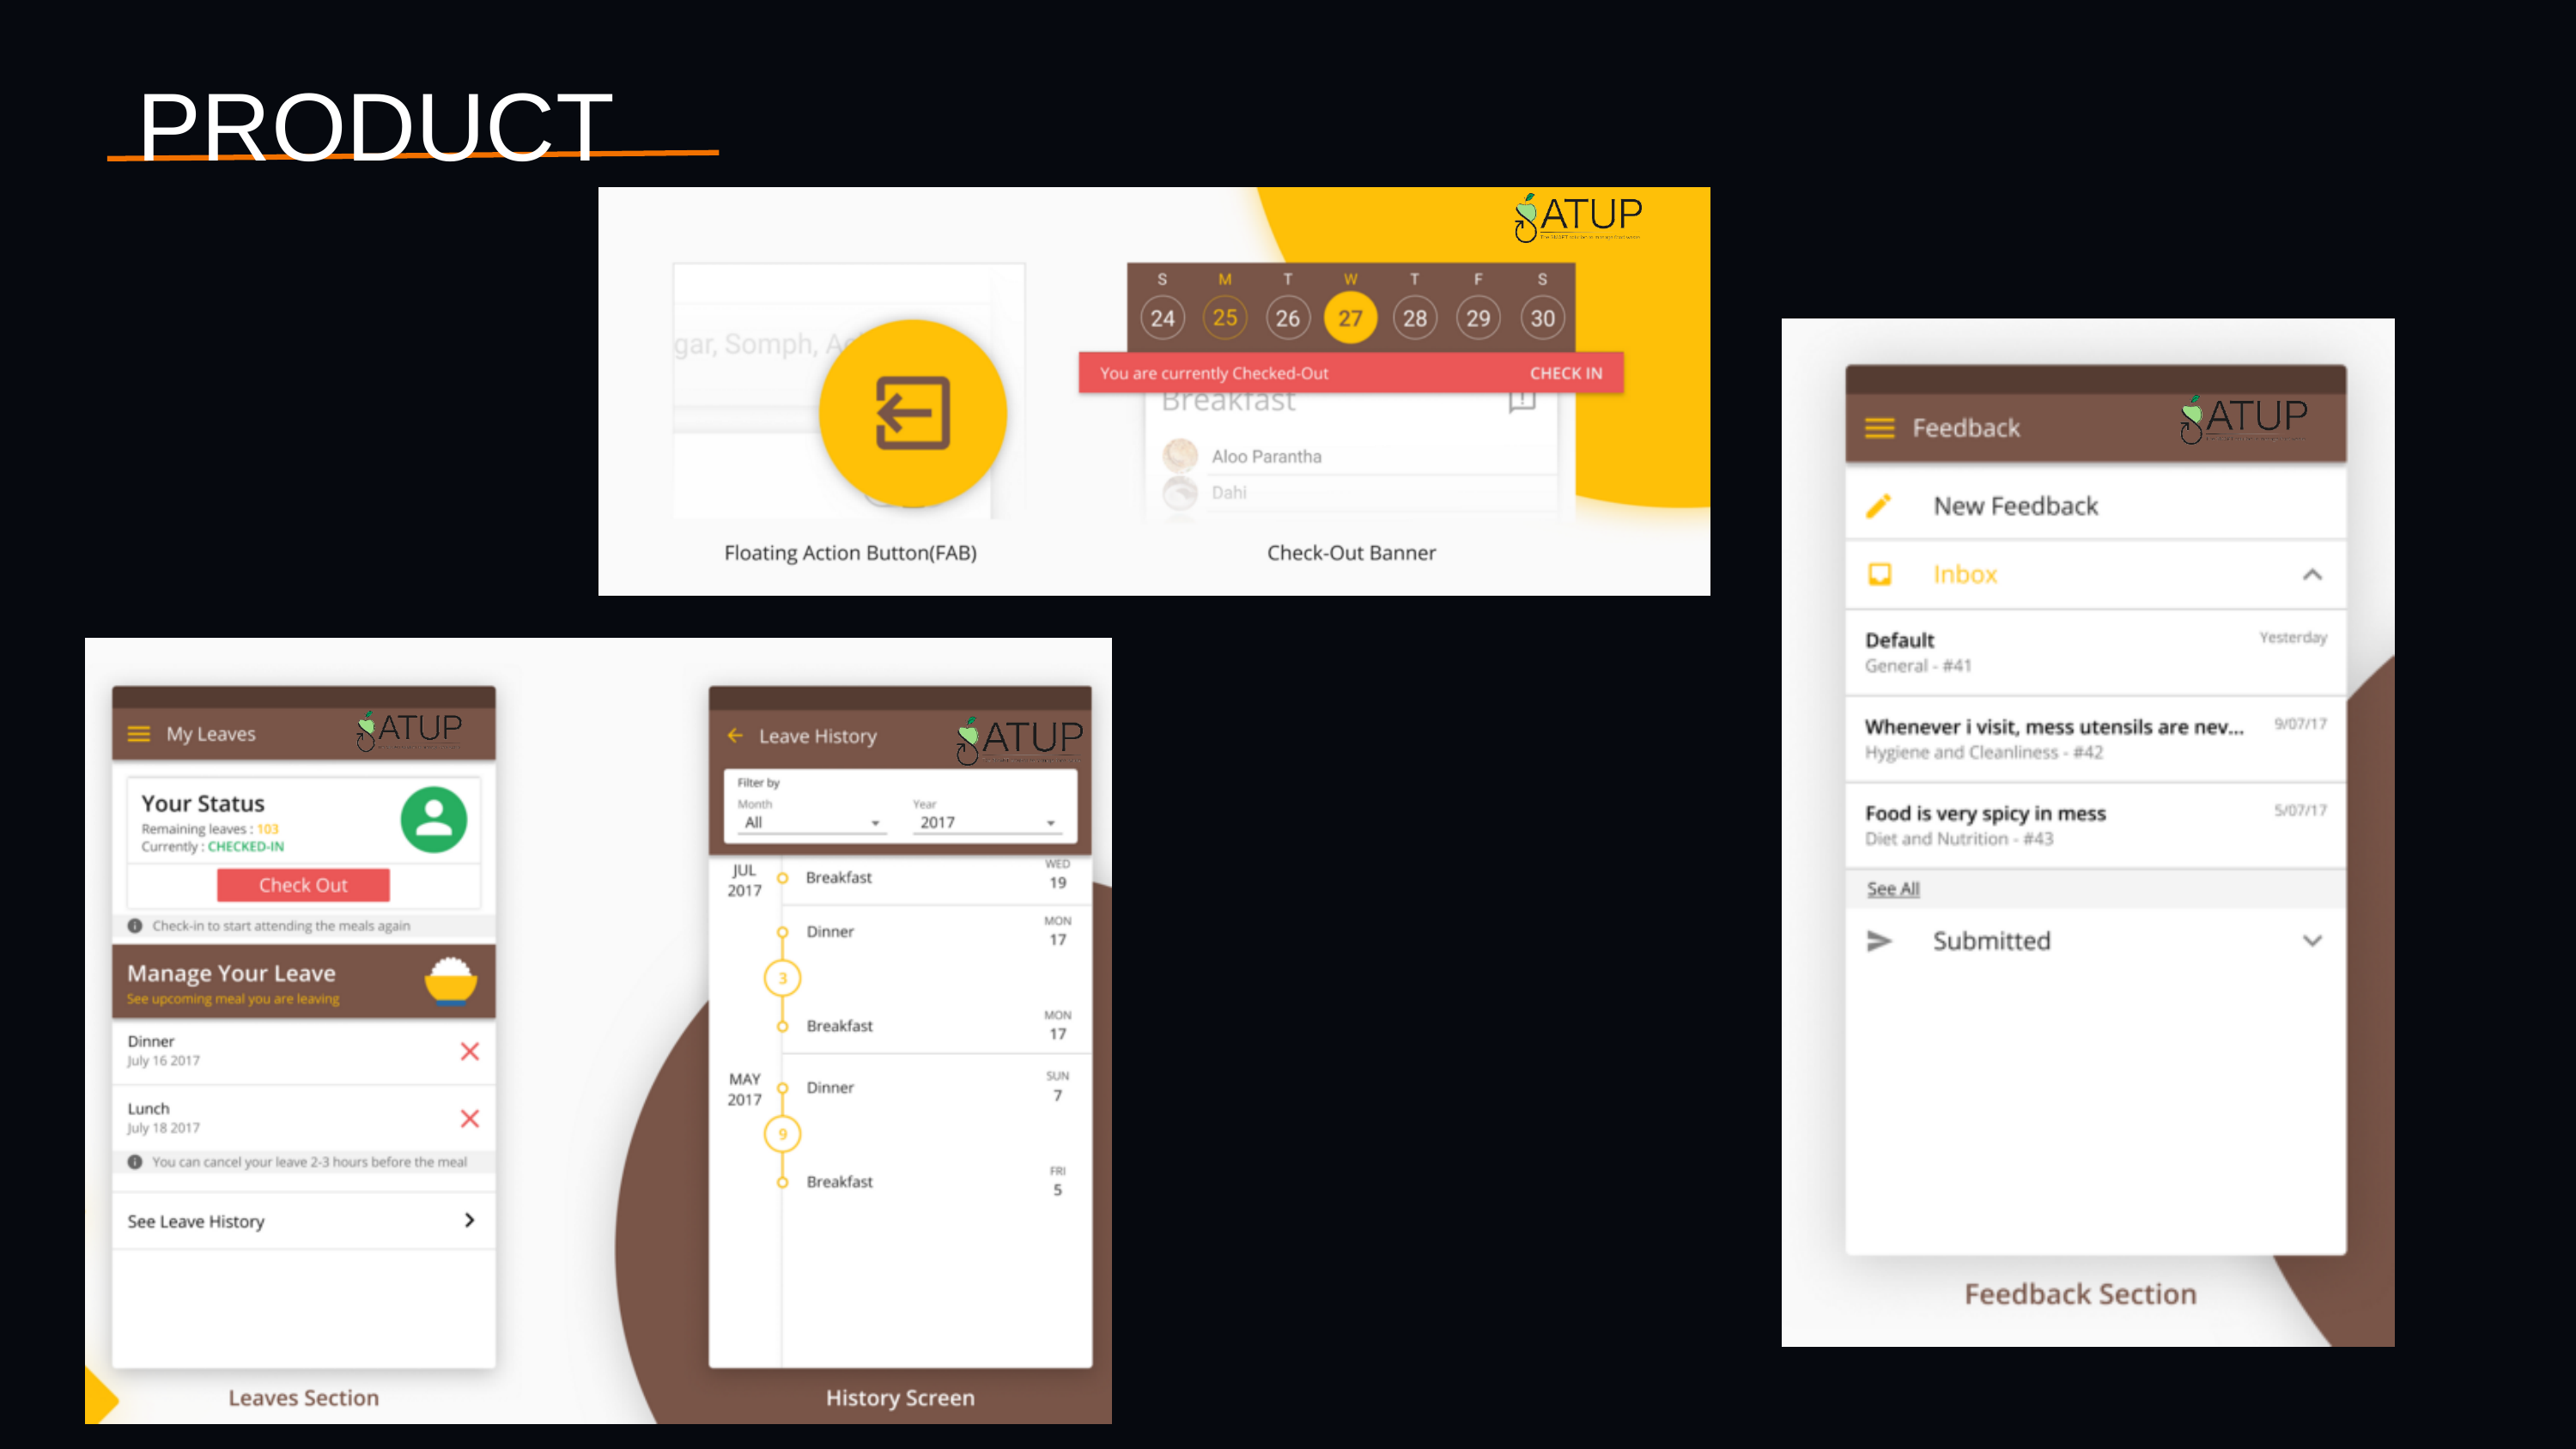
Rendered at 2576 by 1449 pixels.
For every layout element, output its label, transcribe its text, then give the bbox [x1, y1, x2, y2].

picture [1781, 318, 2396, 1347]
text_box PRODUCT [421, 31, 997, 180]
picture [598, 156, 1710, 596]
text_box PRODUCT [137, 31, 405, 180]
picture [85, 638, 1113, 1424]
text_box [410, 0, 416, 462]
